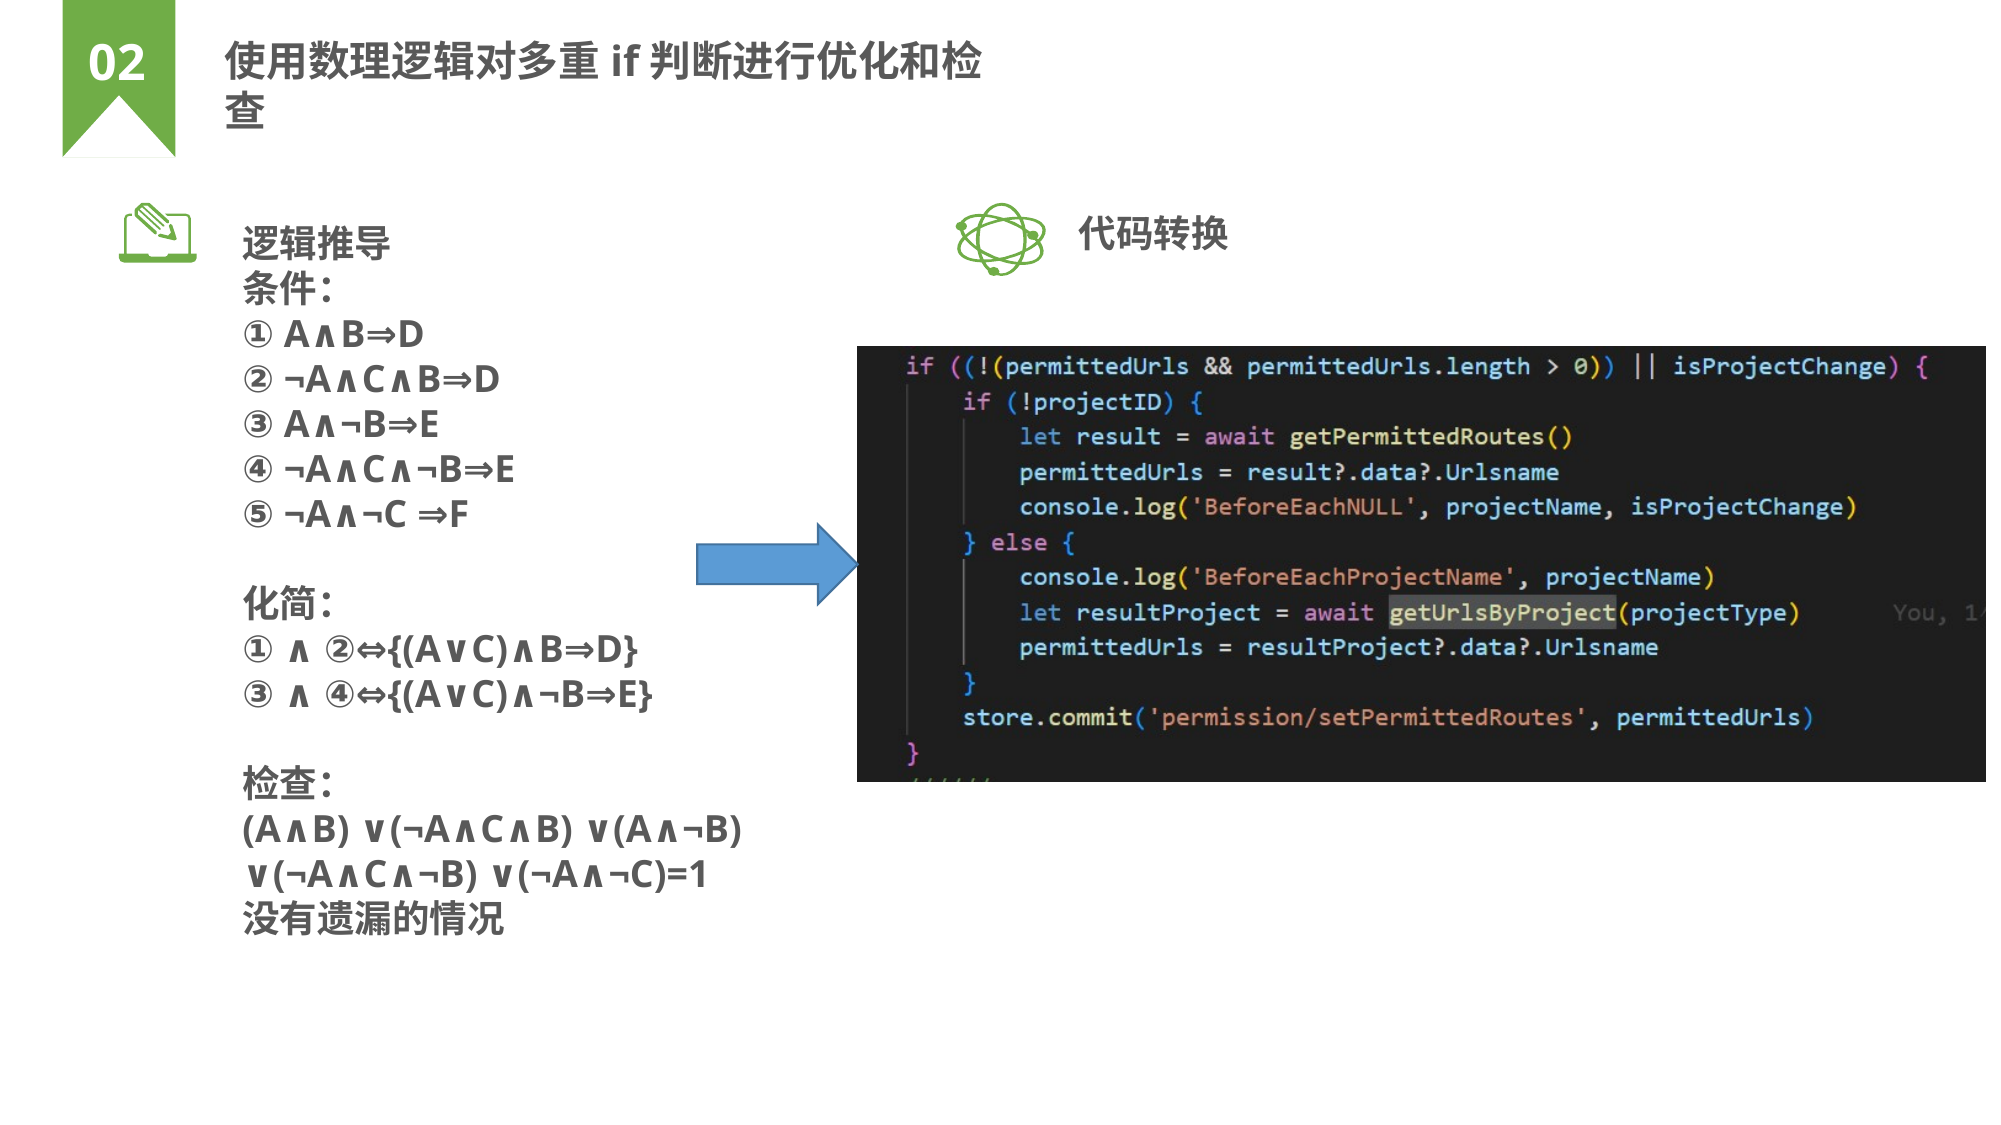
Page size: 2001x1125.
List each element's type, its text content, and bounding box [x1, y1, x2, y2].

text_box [60, 0, 176, 158]
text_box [955, 202, 2000, 276]
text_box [118, 202, 761, 1047]
text_box [761, 522, 857, 607]
text_box 使用数理逻辑对多重if判断进行优化和检查 [209, 27, 1027, 143]
picture [857, 346, 1986, 782]
